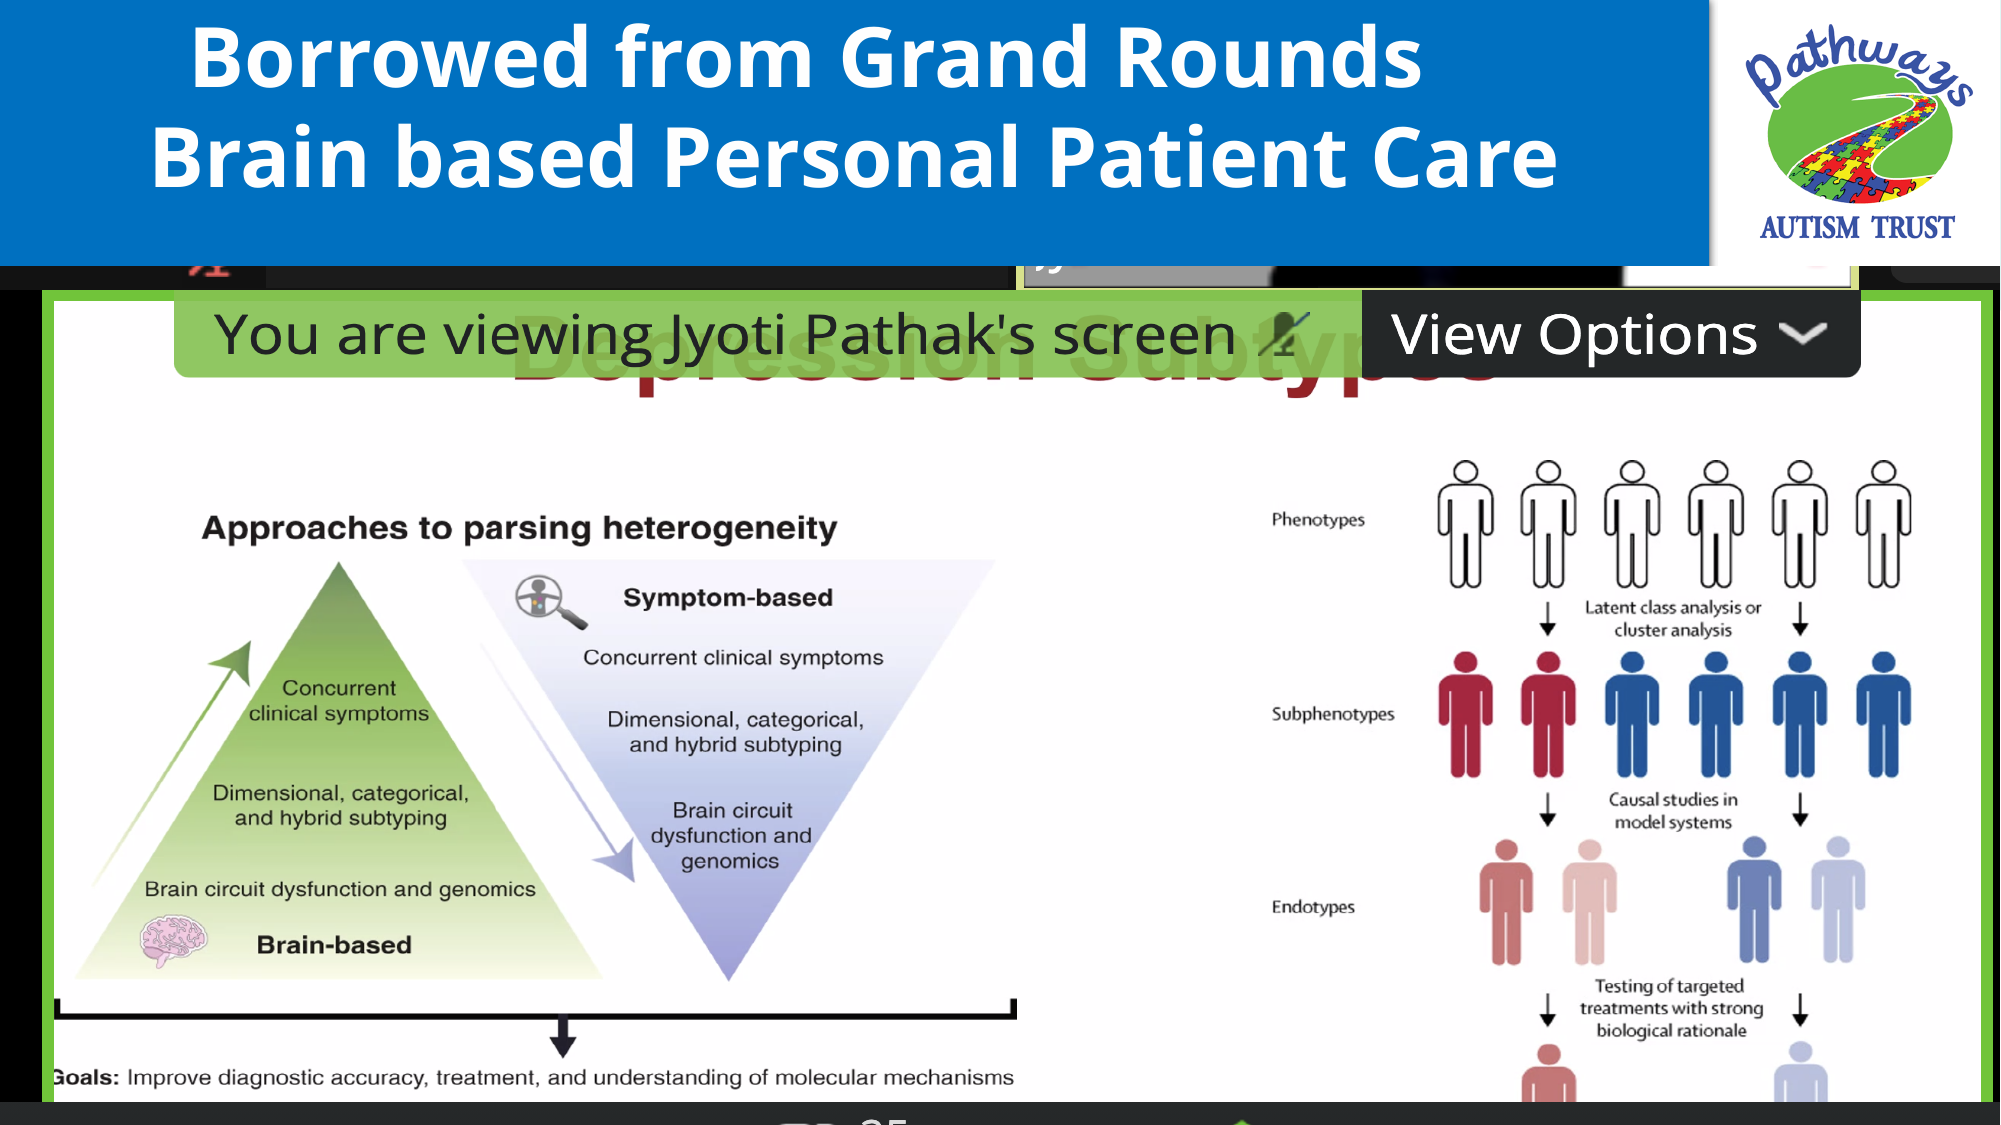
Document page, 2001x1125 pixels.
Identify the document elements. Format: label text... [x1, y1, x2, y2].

text_box Borrowed from Grand Rounds Brain based Personal Patient Care [0, 0, 1708, 266]
picture [0, 0, 2000, 1125]
